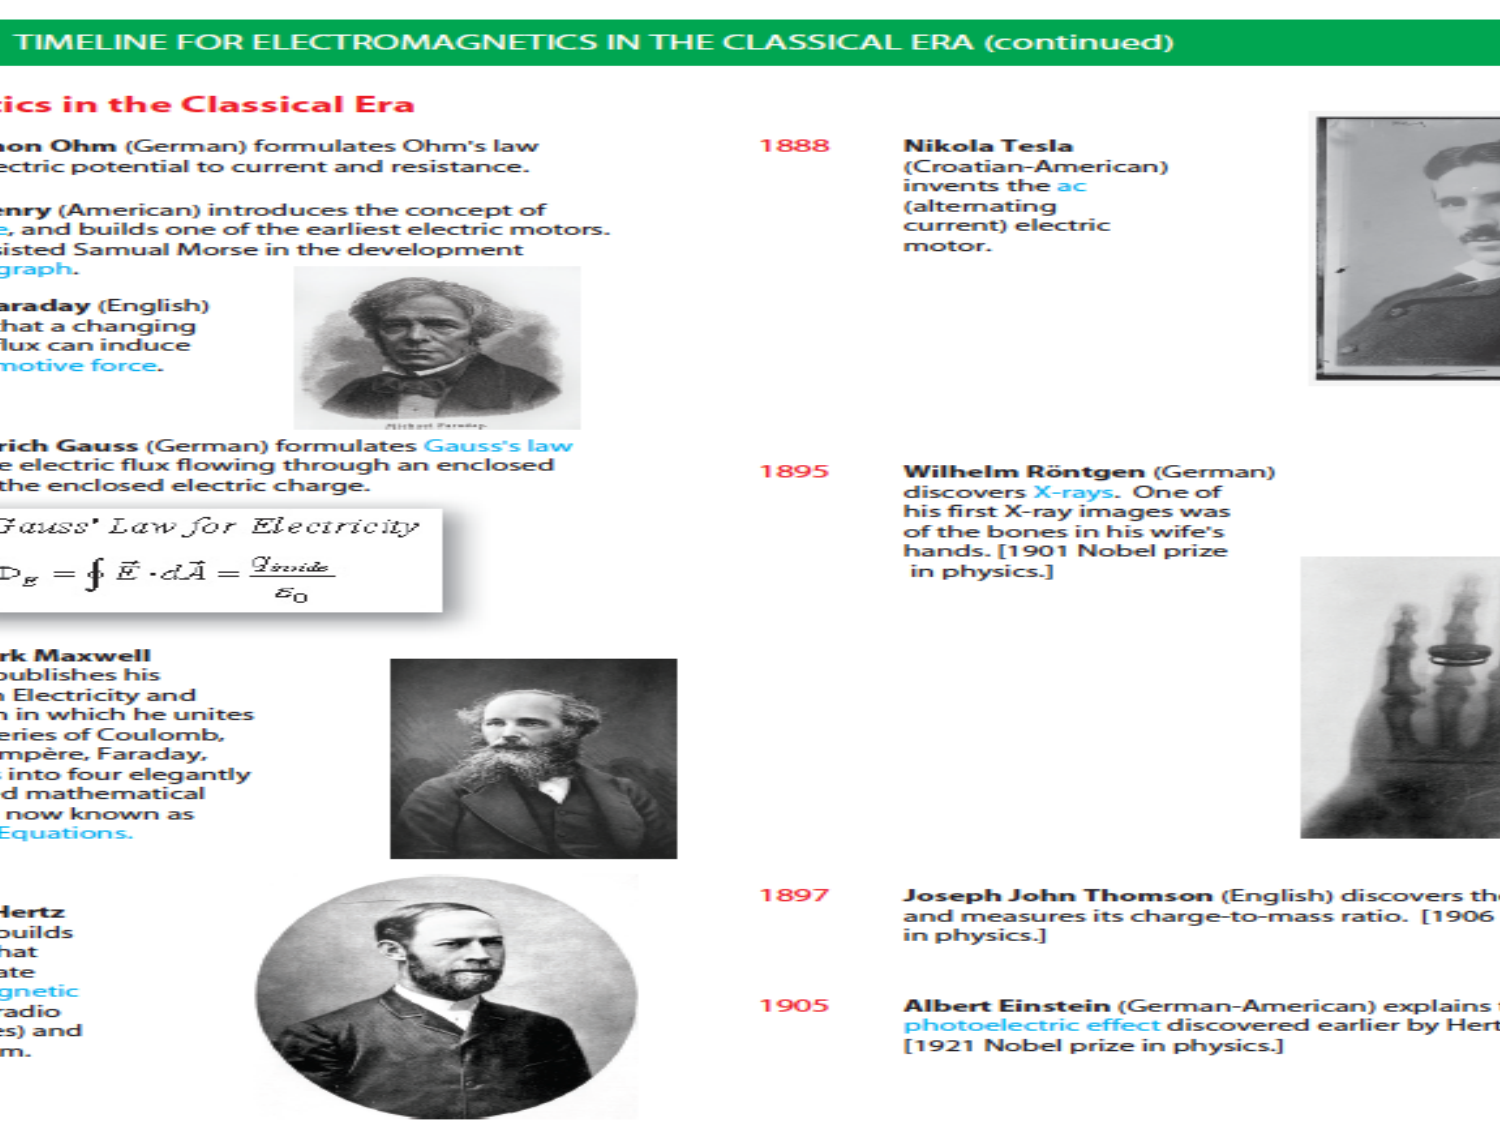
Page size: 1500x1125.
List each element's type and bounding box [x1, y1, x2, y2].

list [0, 0, 1500, 1125]
